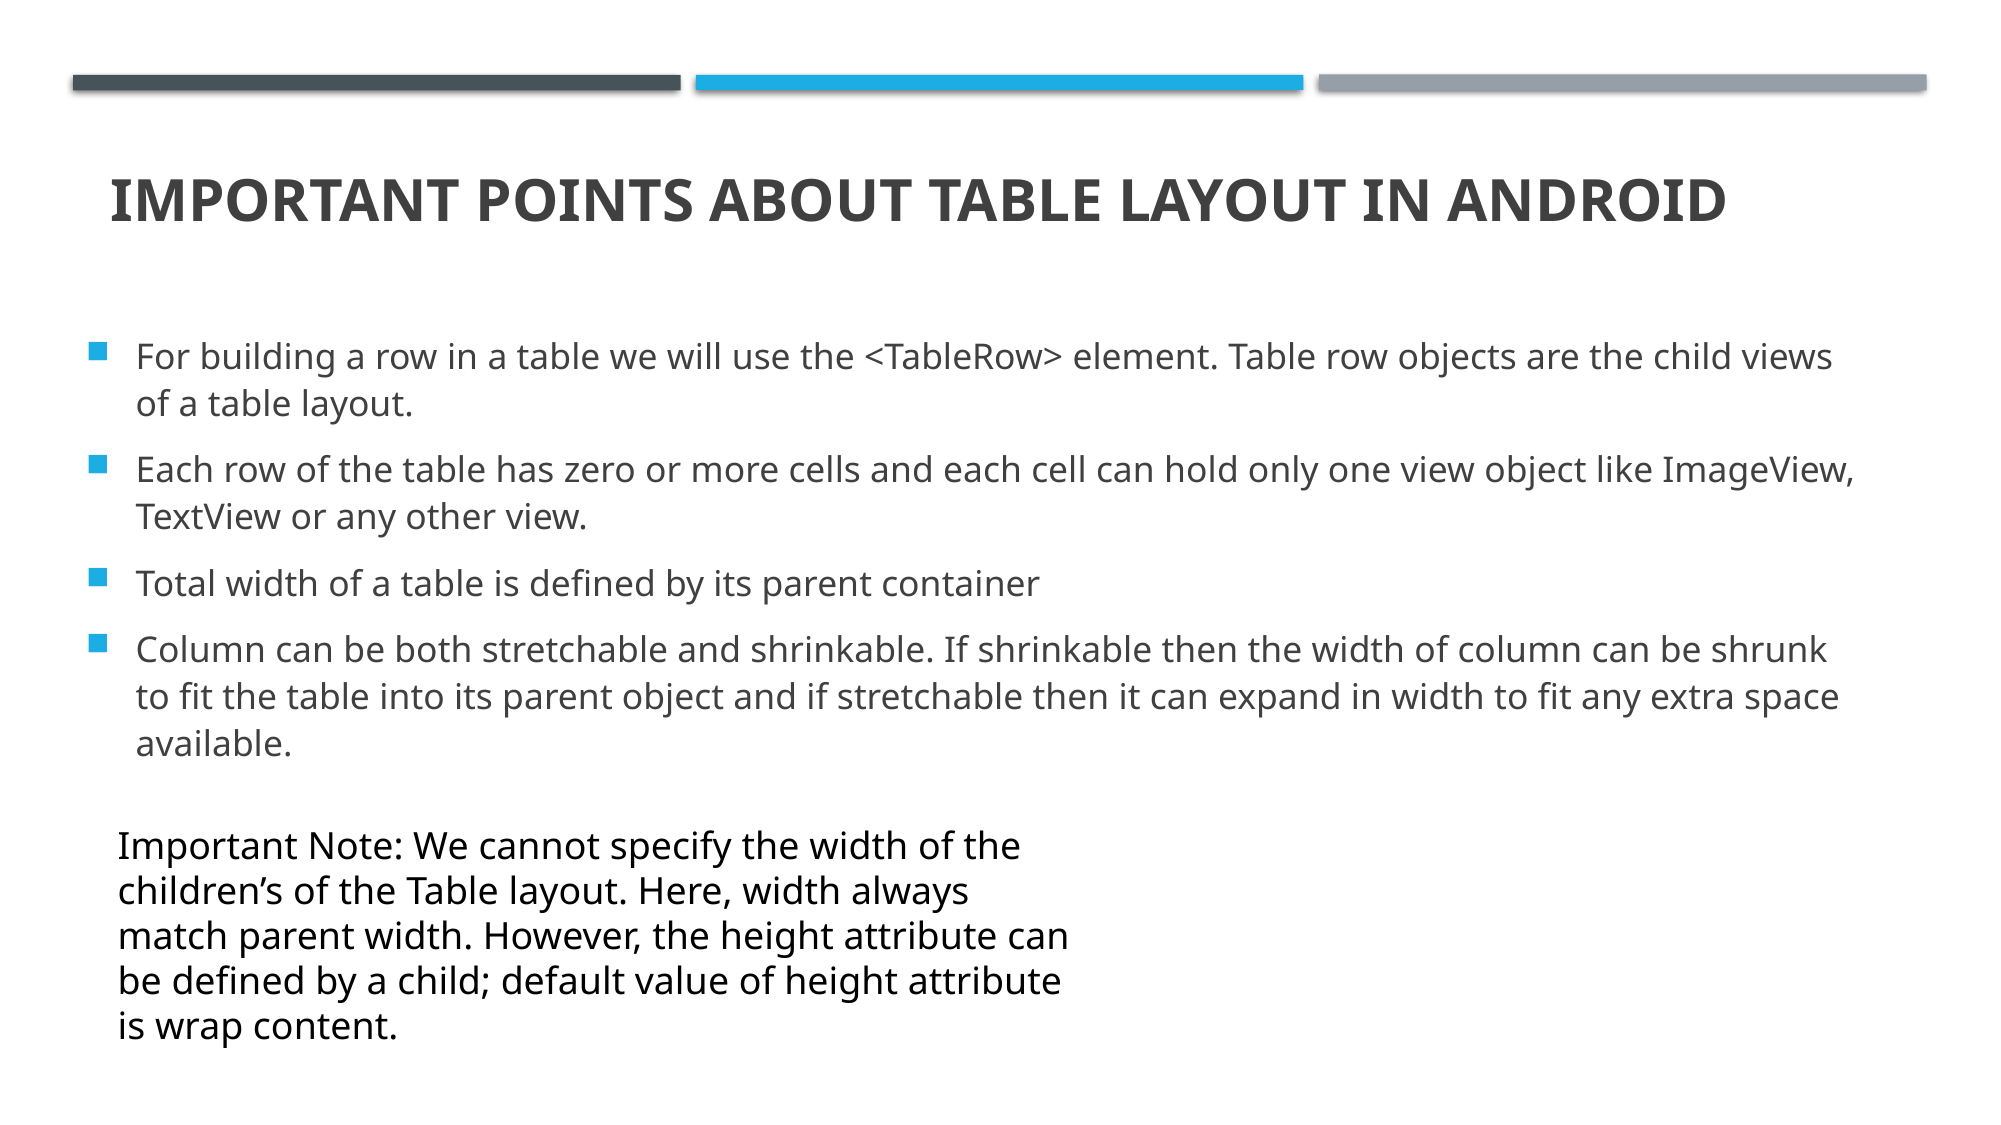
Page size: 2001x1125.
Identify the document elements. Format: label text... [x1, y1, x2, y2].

title Important Points About Table Layout In Android [95, 115, 1905, 311]
text_box Important Note: We cannot specify the width of the children’s of the Table layout. Here, width always match parent width. However, the height attribute can be defined by a child; default value of height attribute is wrap content. [102, 814, 1103, 1055]
list For building a row in a table we will use the <TableRow> element. Table row objects are the child views of a table layout. Each row of the table has zero or more cells and each cell can hold only one view object like ImageView, TextView or any other view. Total width of a table is defined by its parent container Column can be both stretchable and shrinkable. If shrinkable then the width of column can be shrunk to fit the table into its parent object and if stretchable then it can expand in width to fit any extra space available. [70, 248, 1880, 845]
